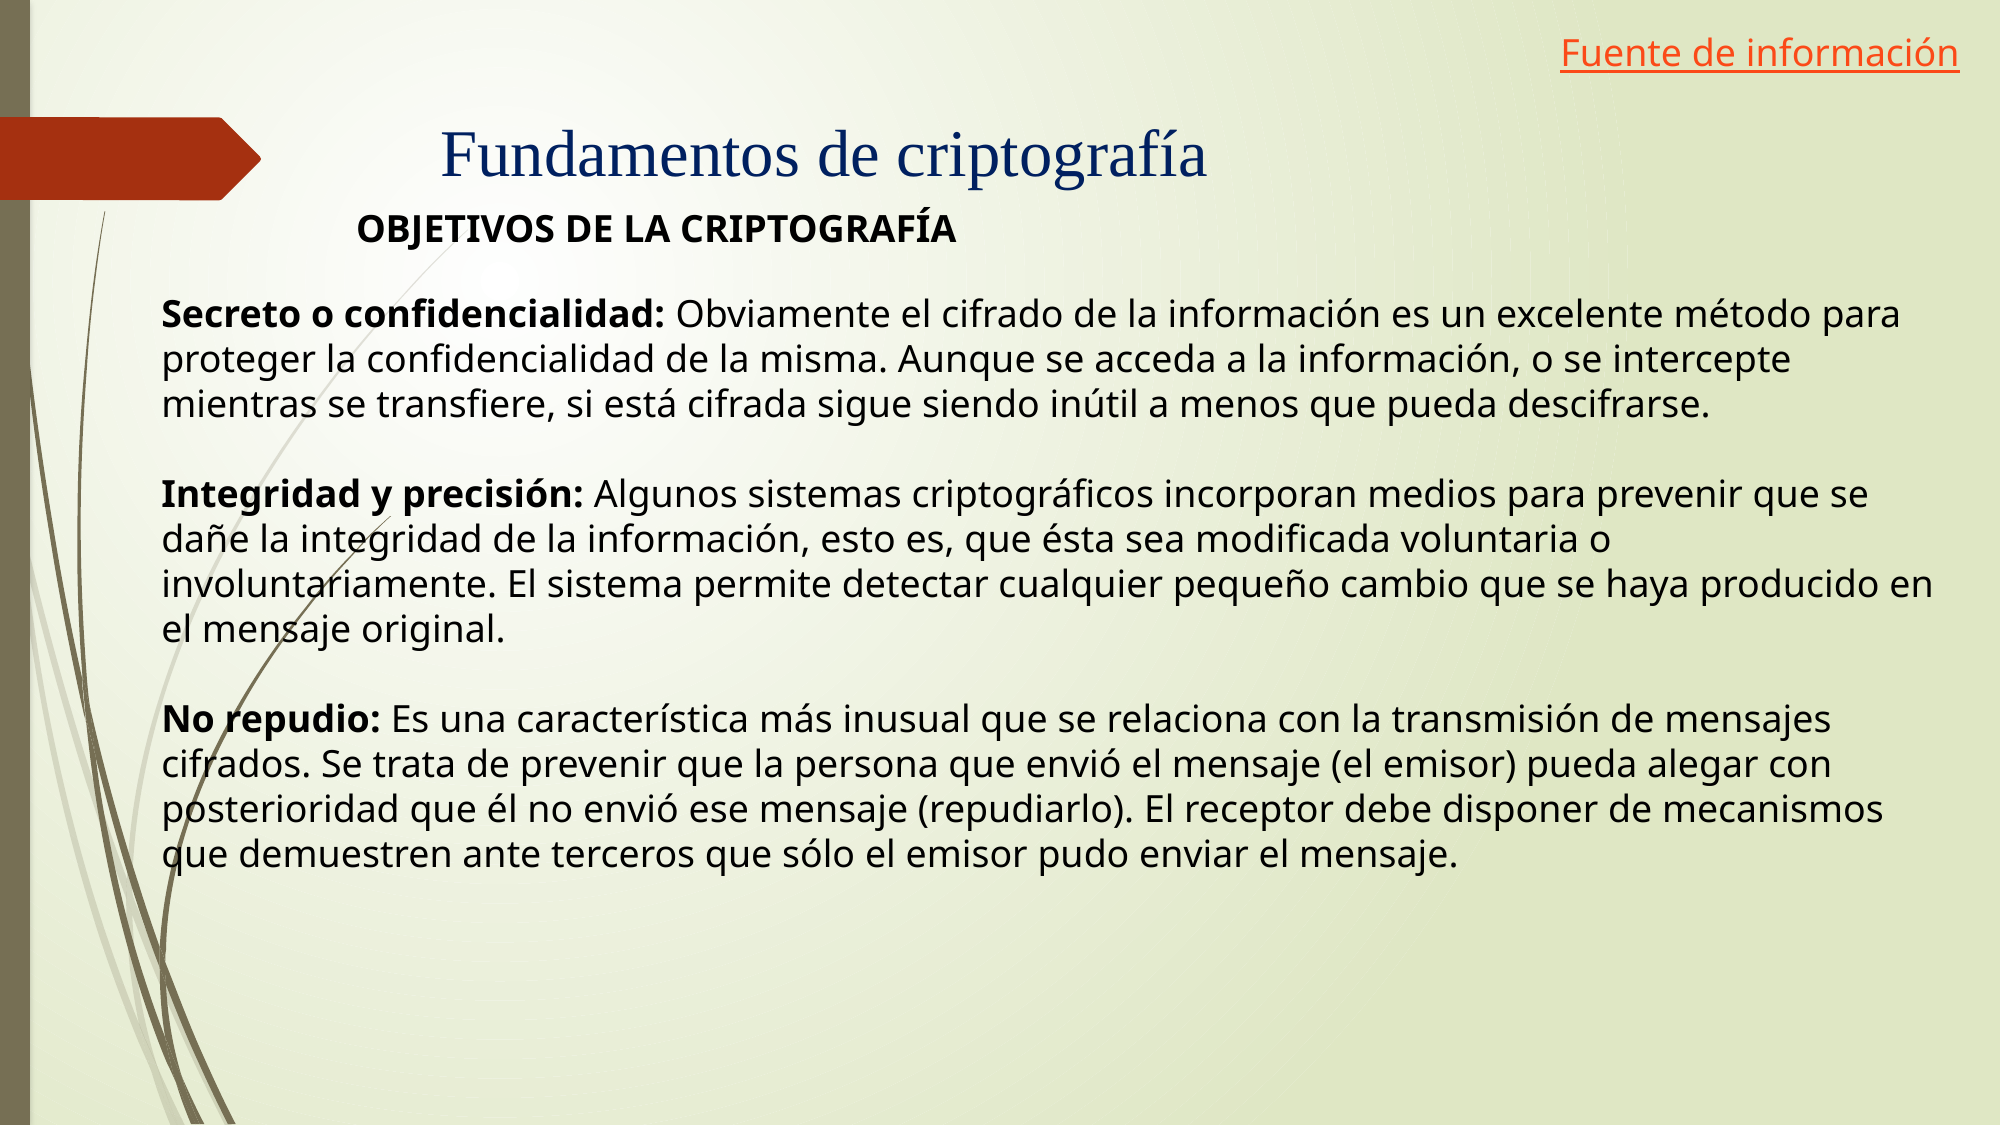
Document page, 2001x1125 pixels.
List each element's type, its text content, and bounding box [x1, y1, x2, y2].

text_box Secreto o confidencialidad: Obviamente el cifrado de la información es un excelente método para proteger la confidencialidad de la misma. Aunque se acceda a la información, o se intercepte mientras se transfiere, si está cifrada sigue siendo inútil a menos que pueda descifrarse. Integridad y precisión: Algunos sistemas criptográficos incorporan medios para prevenir que se dañe la integridad de la información, esto es, que ésta sea modificada voluntaria o involuntariamente. El sistema permite detectar cualquier pequeño cambio que se haya producido en el mensaje original. No repudio: Es una característica más inusual que se relaciona con la transmisión de mensajes cifrados. Se trata de prevenir que la persona que envió el mensaje (el emisor) pueda alegar con posterioridad que él no envió ese mensaje (repudiarlo). El receptor debe disponer de mecanismos que demuestren ante terceros que sólo el emisor pudo enviar el mensaje. [146, 283, 1962, 883]
text_box OBJETIVOS DE LA CRIPTOGRAFÍA [341, 198, 1342, 258]
title Fundamentos de criptografía [425, 102, 1888, 172]
text_box Fuente de información [1545, 22, 1976, 88]
